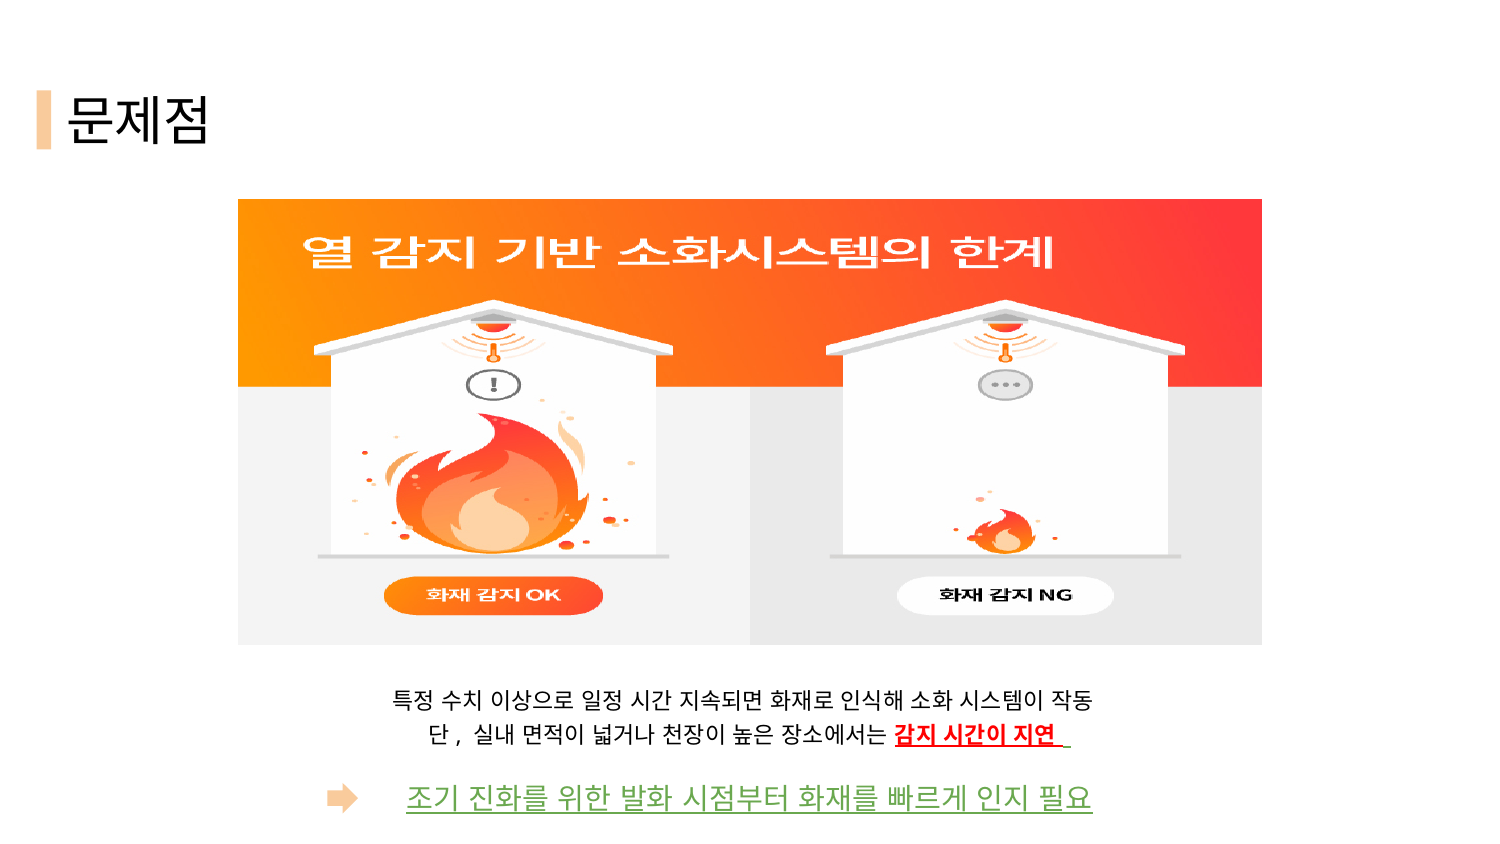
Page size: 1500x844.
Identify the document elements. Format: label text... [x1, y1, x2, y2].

text_box 조기 진화를 위한 발화 시점부터 화재를 빠르게 인지 필요 [327, 765, 1173, 831]
text_box 특정 수치 이상으로 일정 시간 지속되면 화재로 인식해 소화 시스템이 작동 단, 실내 면적이 넓거나 천장이 높은 장소에서는 감지 시간이 지연 [102, 671, 1398, 765]
text_box [36, 90, 52, 150]
text_box [327, 782, 358, 814]
title 문제점 [51, 71, 1449, 166]
picture [238, 199, 1262, 645]
